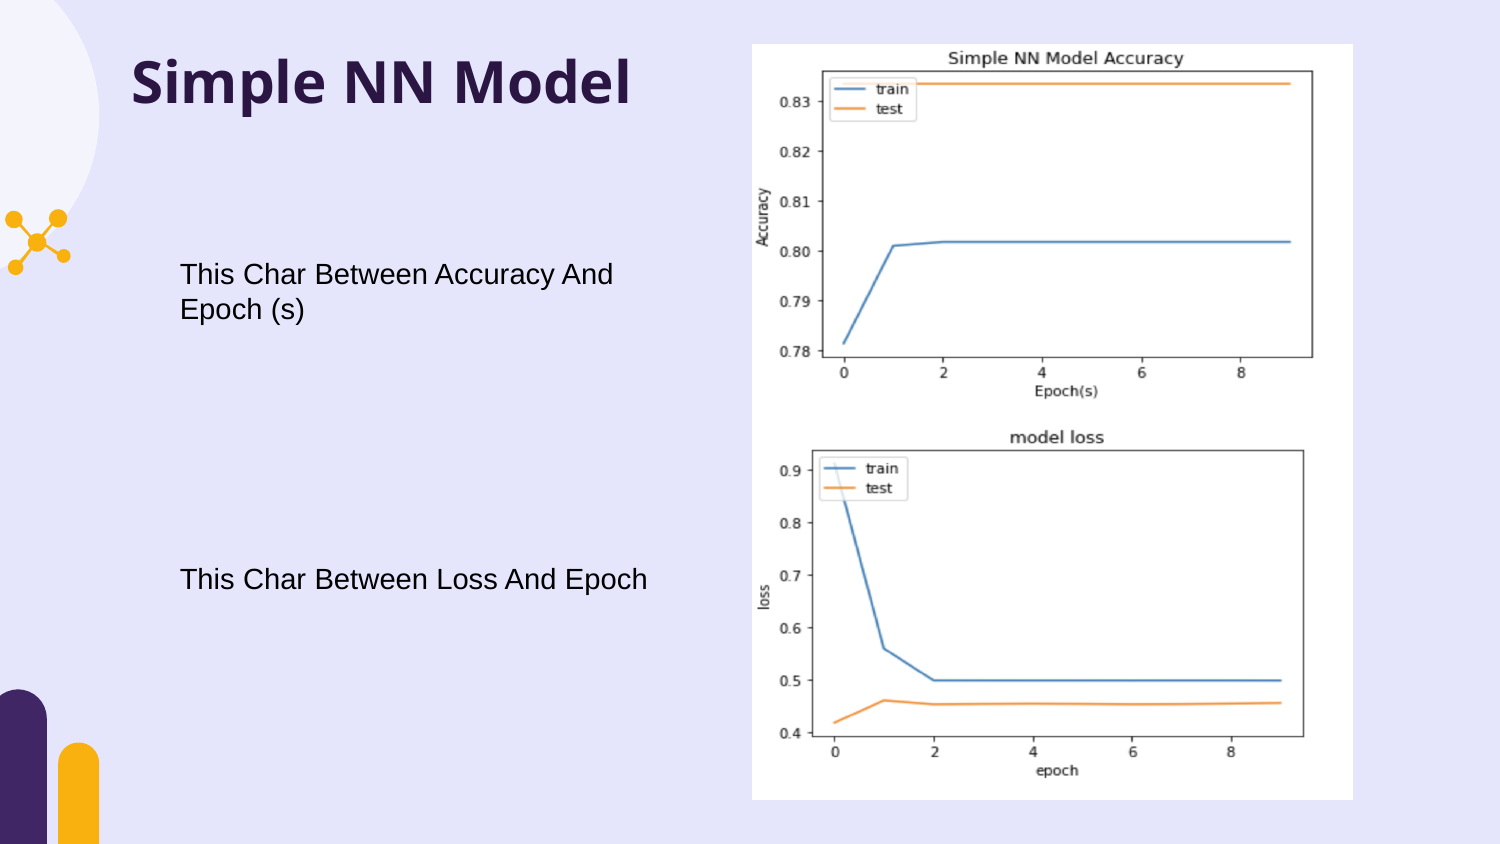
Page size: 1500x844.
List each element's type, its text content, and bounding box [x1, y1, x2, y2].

text_box This Char Between Loss And Epoch [164, 552, 675, 638]
title Simple NN Model [100, 75, 678, 154]
text_box This Char Between Accuracy And Epoch (s) [164, 248, 649, 333]
picture [751, 43, 1353, 800]
